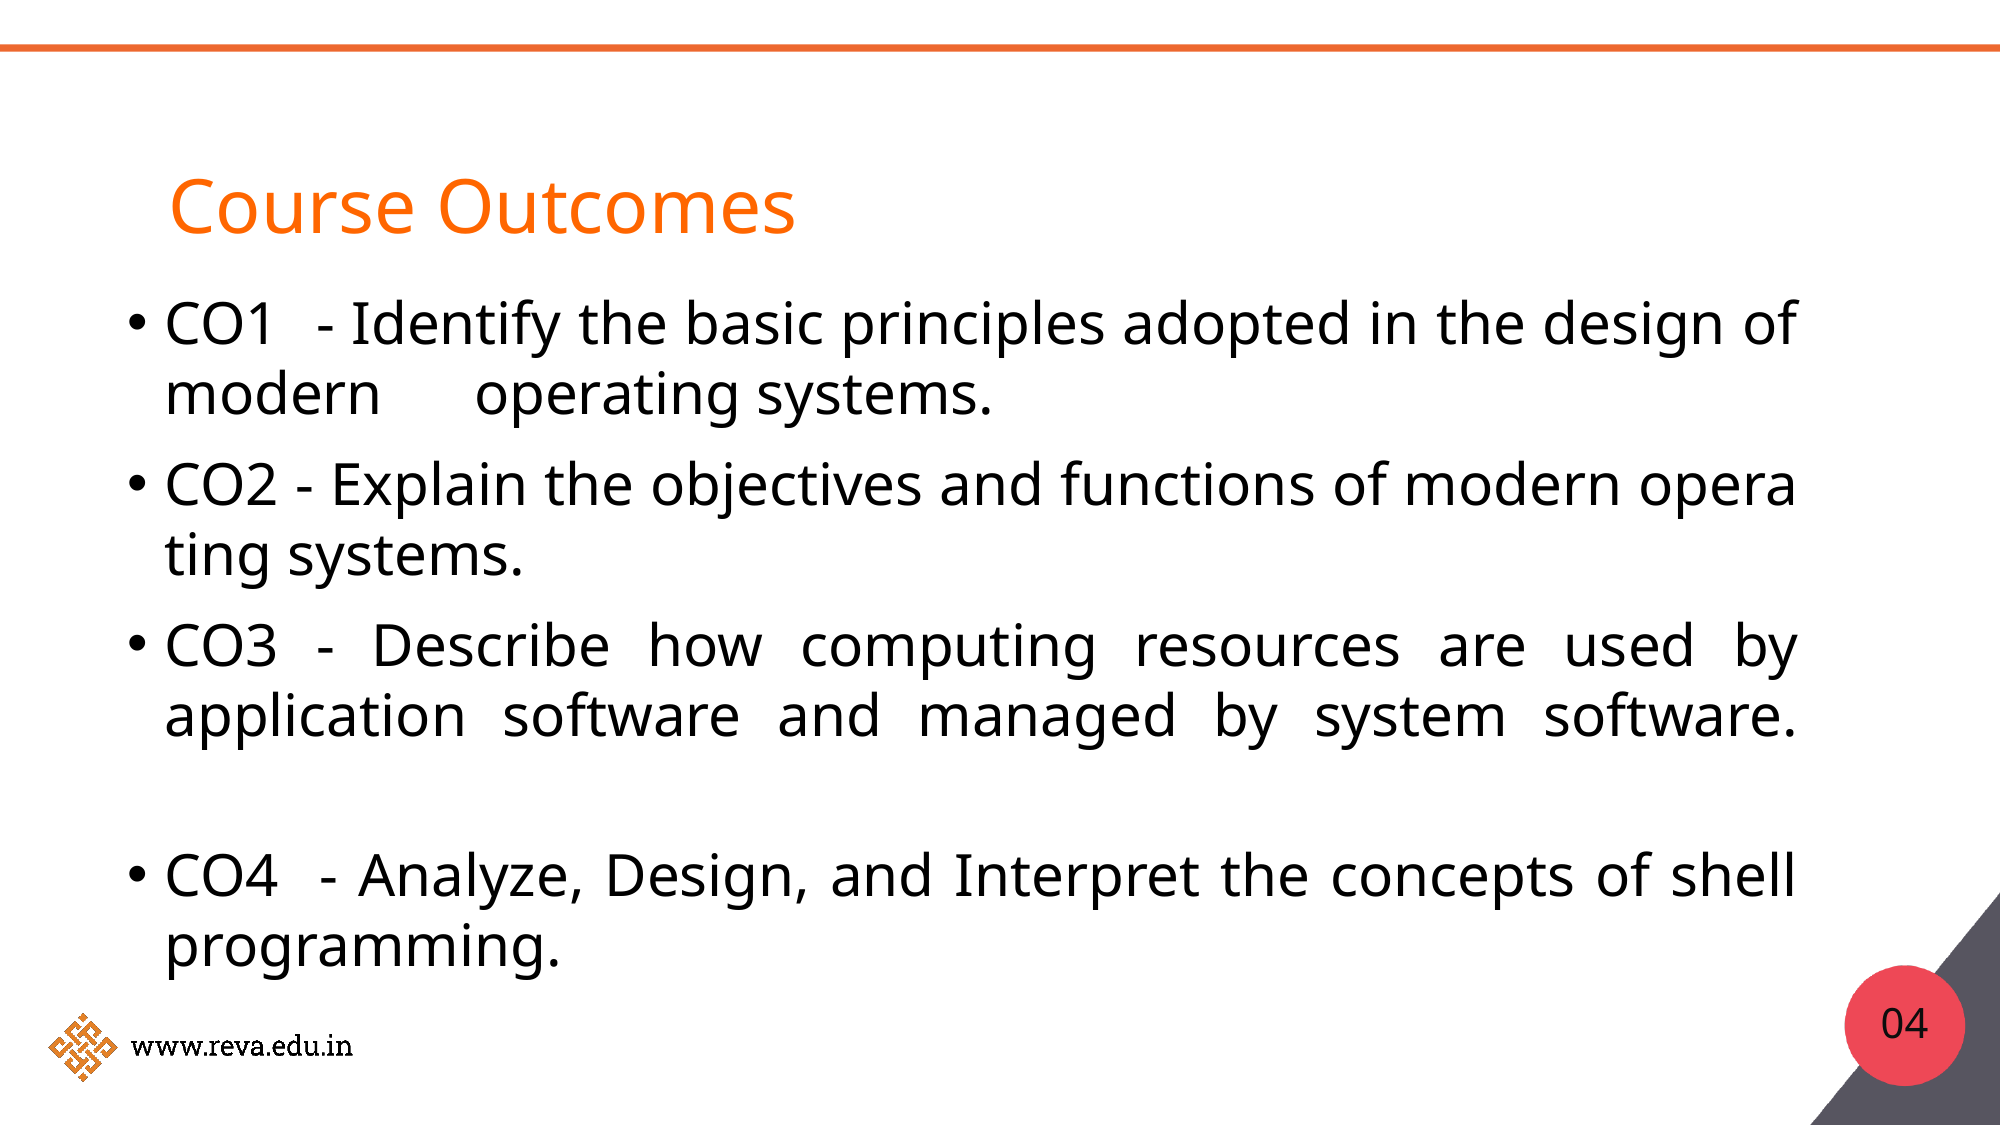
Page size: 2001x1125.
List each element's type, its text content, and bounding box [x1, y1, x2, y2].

picture [1801, 882, 2000, 1125]
picture [31, 1003, 366, 1092]
text_box 04 [1865, 989, 1944, 1054]
text_box CO1 - Identify the basic principles adopted in the design of modern operating systems. CO2 - Explain the objectives and functions of modern opera ting systems. CO3 - Describe how computing resources are used by application software and managed by system software. CO4 - Analyze, Design, and Interpret the concepts of shell programming. [112, 278, 1813, 932]
title Course Outcomes [153, 115, 1429, 278]
